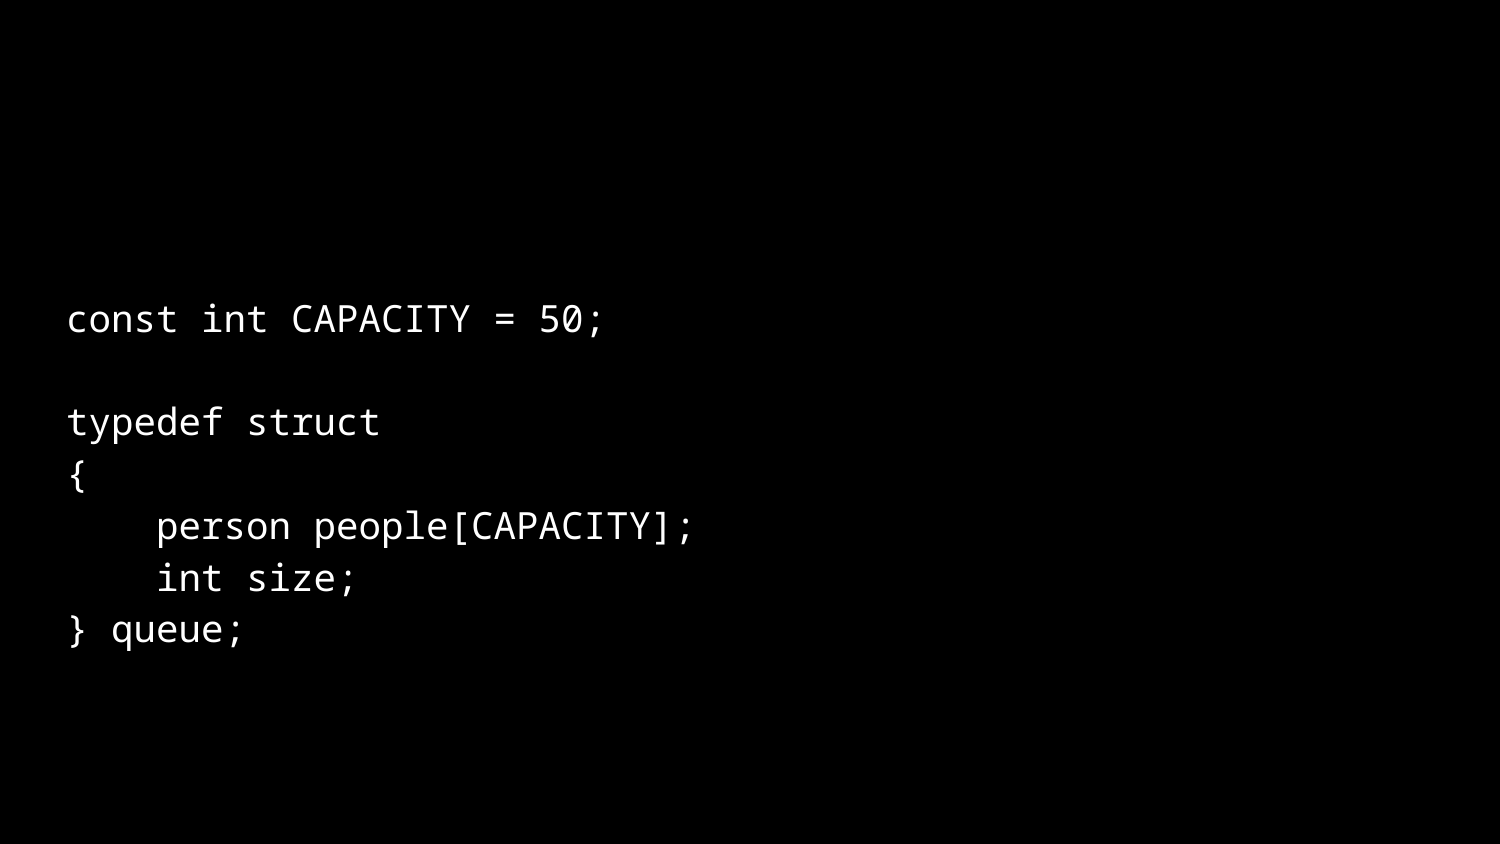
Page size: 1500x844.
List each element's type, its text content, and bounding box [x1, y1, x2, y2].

list const int CAPACITY = 50; typedef struct { person people[CAPACITY]; int size; } queue; [51, 189, 1449, 750]
